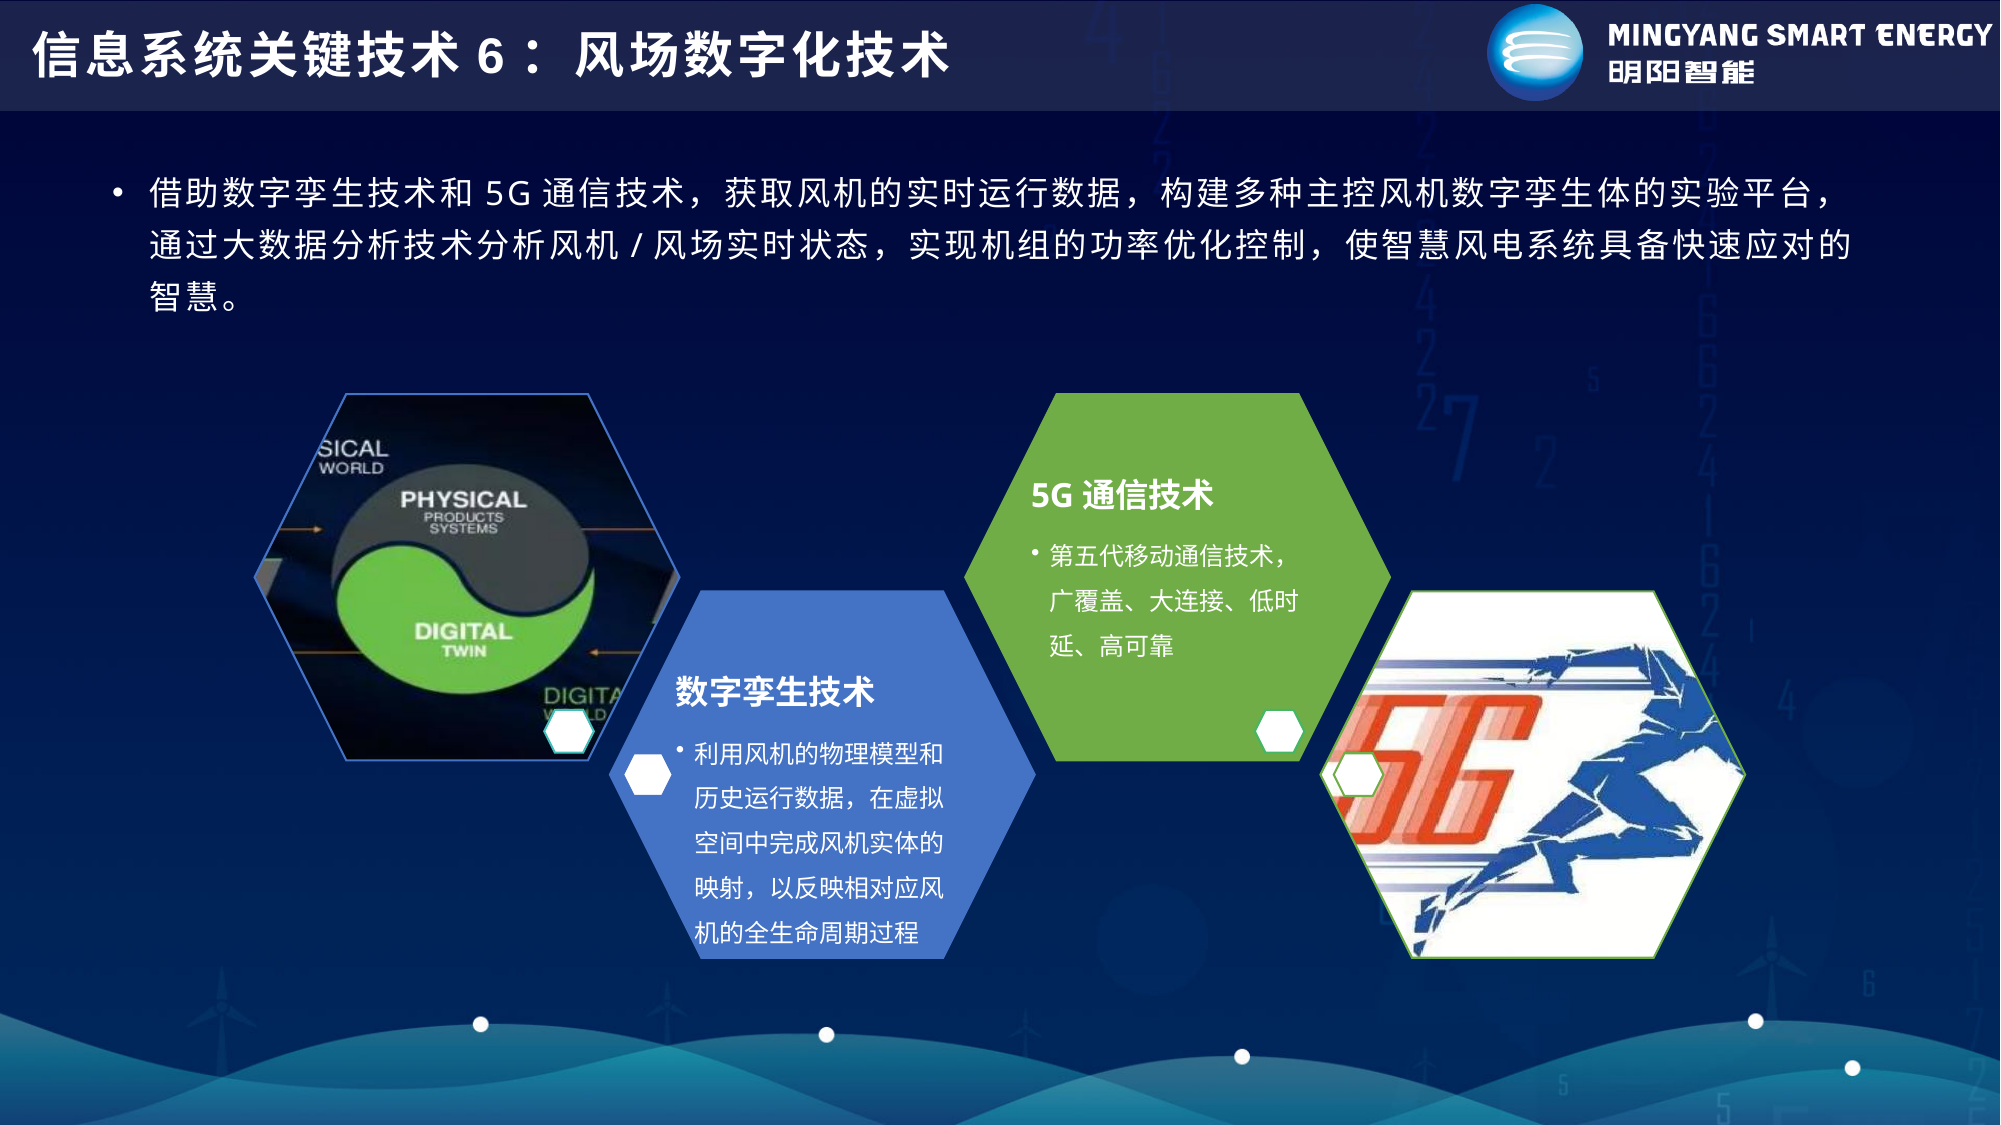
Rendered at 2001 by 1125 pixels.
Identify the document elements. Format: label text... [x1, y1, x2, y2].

list 借助数字孪生技术和5G通信技术，获取风机的实时运行数据，构建多种主控风机数字孪生体的实验平台，通过大数据分析技术分析风机/风场实时状态，实现机组的功率优化控制，使智慧风电系统具备快速应对的智慧。 [95, 160, 1876, 294]
picture [1795, 4, 1993, 101]
picture [0, 111, 2000, 1125]
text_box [254, 394, 1746, 958]
title 信息系统关键技术6：风场数字化技术 [14, 0, 1795, 107]
